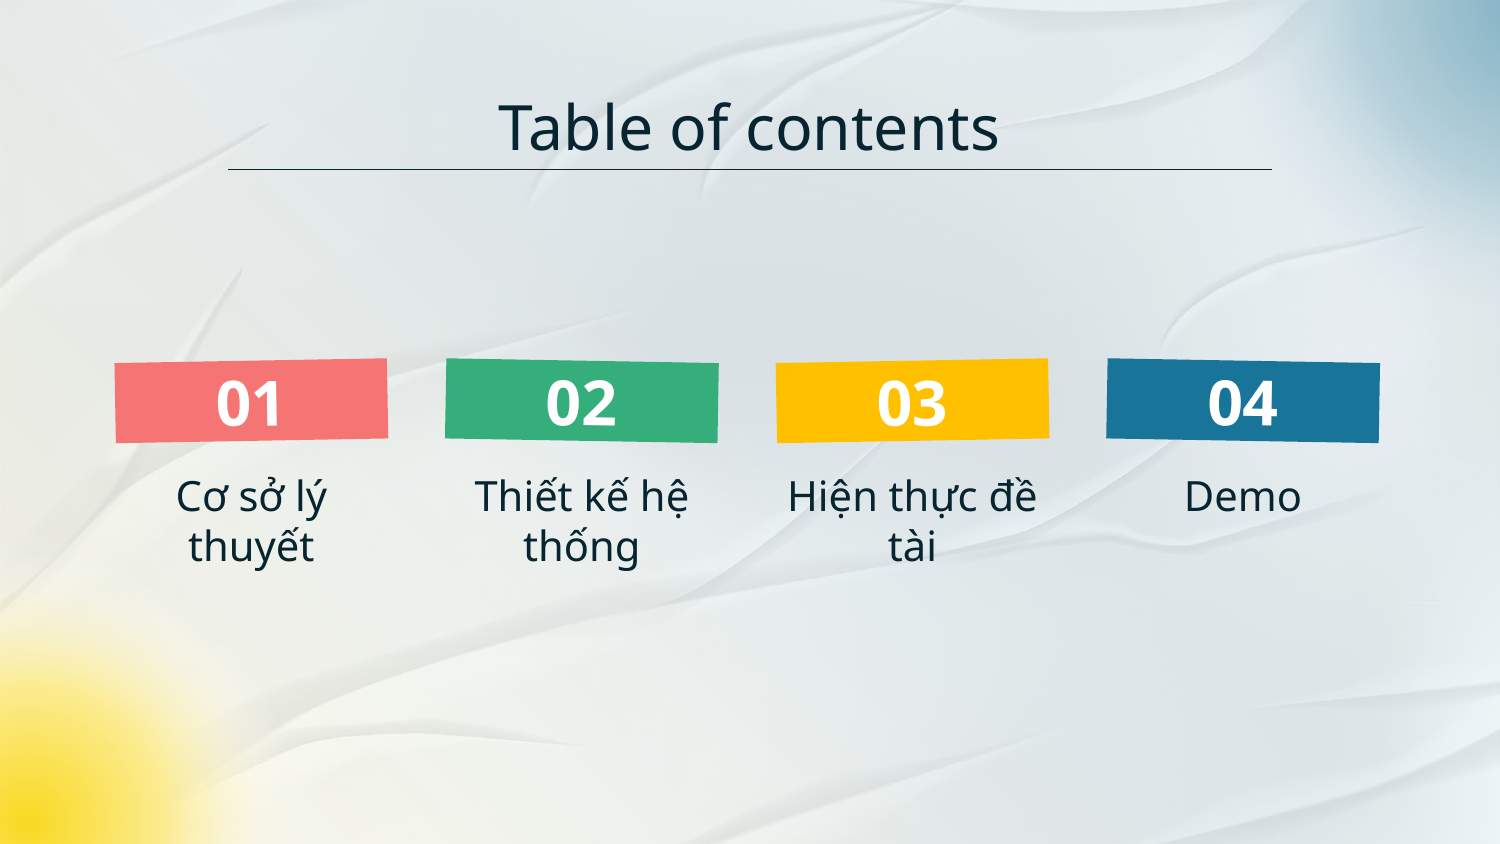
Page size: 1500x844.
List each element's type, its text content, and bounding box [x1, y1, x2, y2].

title 02 [444, 358, 719, 444]
title 01 [114, 358, 389, 444]
title 03 [775, 358, 1050, 444]
subtitle Demo [1109, 469, 1378, 570]
subtitle Hiện thực đề tài [778, 469, 1047, 570]
title 04 [1106, 358, 1381, 444]
title Table of contents [119, 87, 1381, 165]
subtitle Thiết kế hệ thống [447, 469, 716, 570]
subtitle Cơ sở lý thuyết [117, 469, 386, 570]
